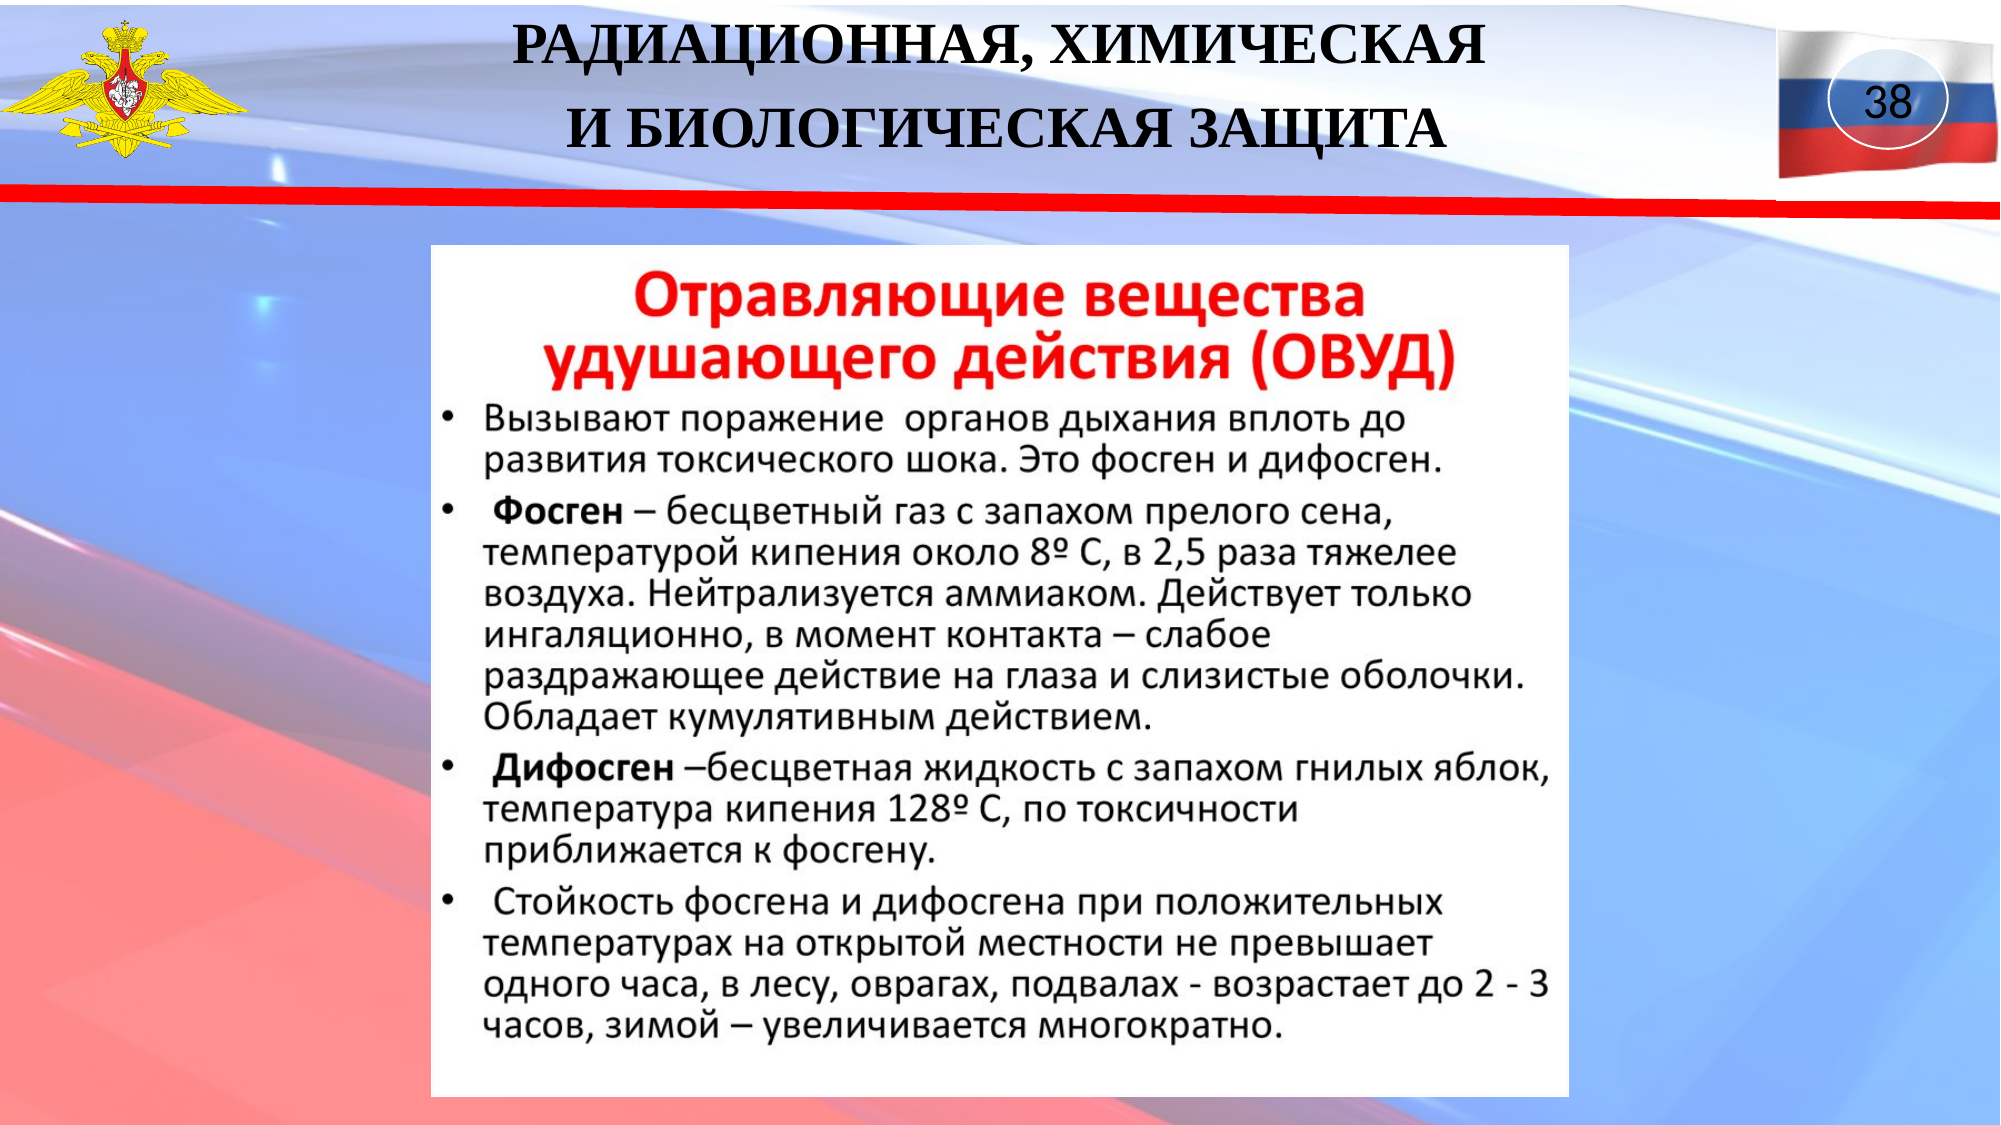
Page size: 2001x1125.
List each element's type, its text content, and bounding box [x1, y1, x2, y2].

list РАДИАЦИОННАЯ, ХИМИЧЕСКАЯ И БИОЛОГИЧЕСКАЯ ЗАЩИТА [0, 211, 2000, 1125]
picture [431, 245, 1569, 1097]
picture [0, 0, 250, 190]
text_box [0, 193, 2000, 211]
picture [1776, 7, 2000, 201]
list РАДИАЦИОННАЯ, ХИМИЧЕСКАЯ И БИОЛОГИЧЕСКАЯ ЗАЩИТА [250, 5, 2000, 193]
